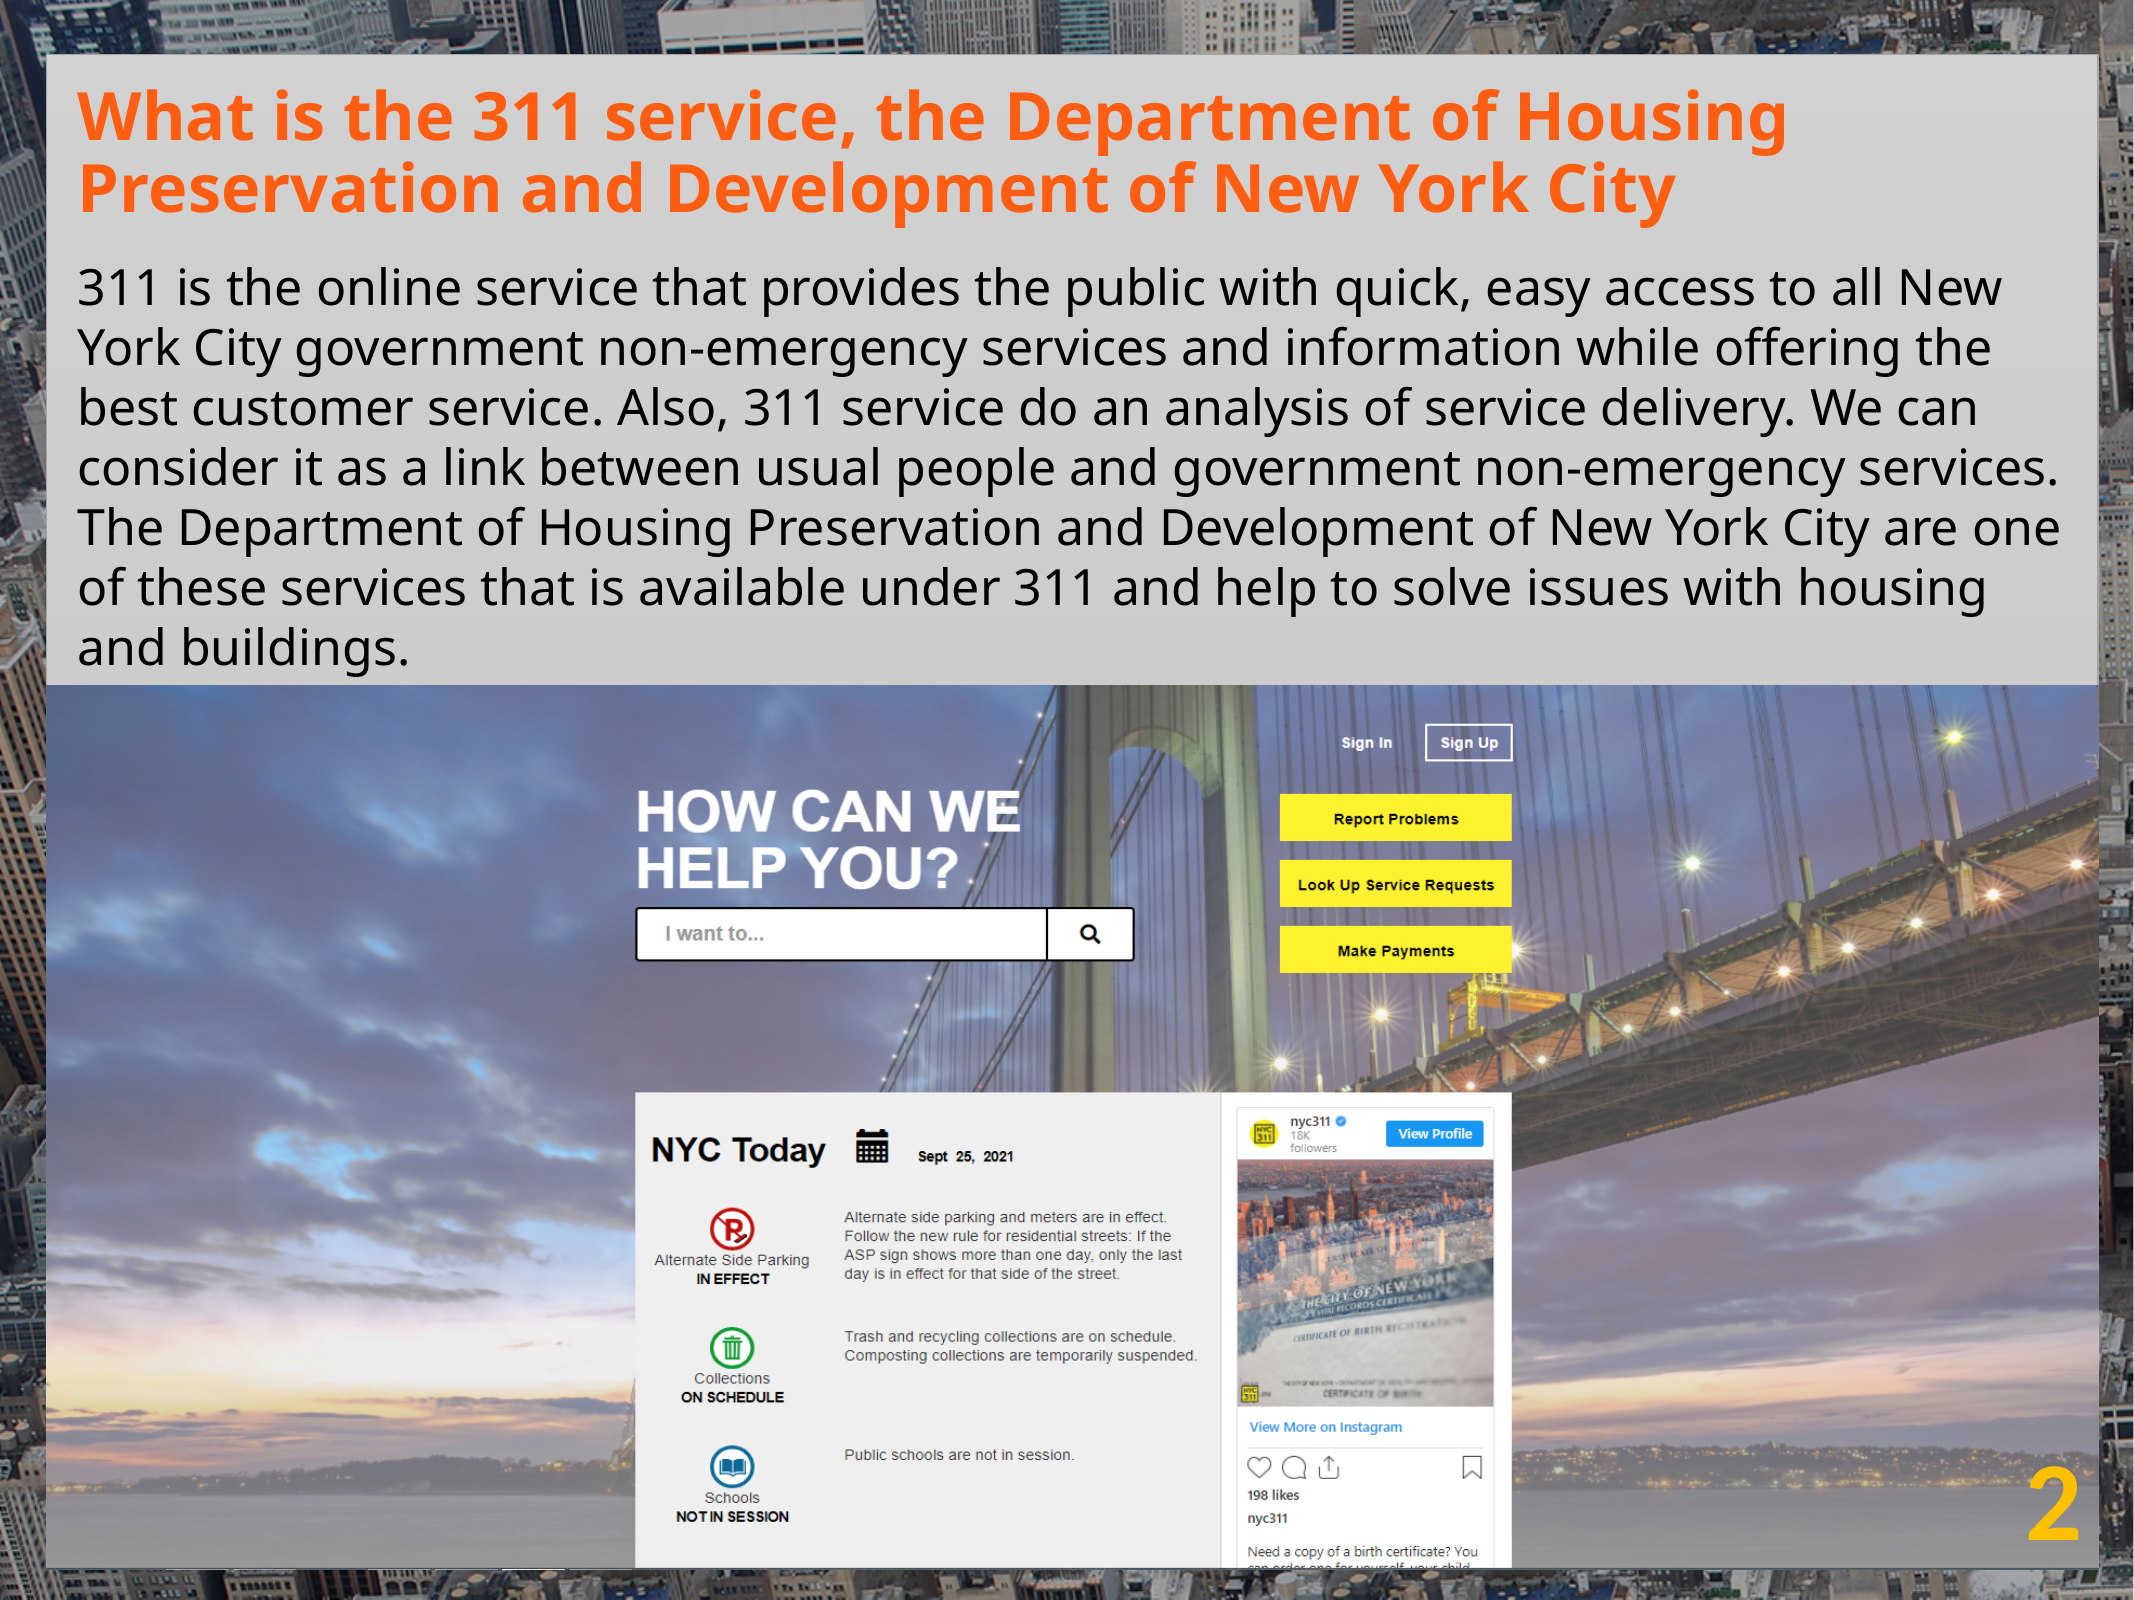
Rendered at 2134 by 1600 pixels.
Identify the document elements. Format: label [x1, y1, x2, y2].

text_box [46, 0, 2099, 686]
picture [0, 0, 2134, 1600]
